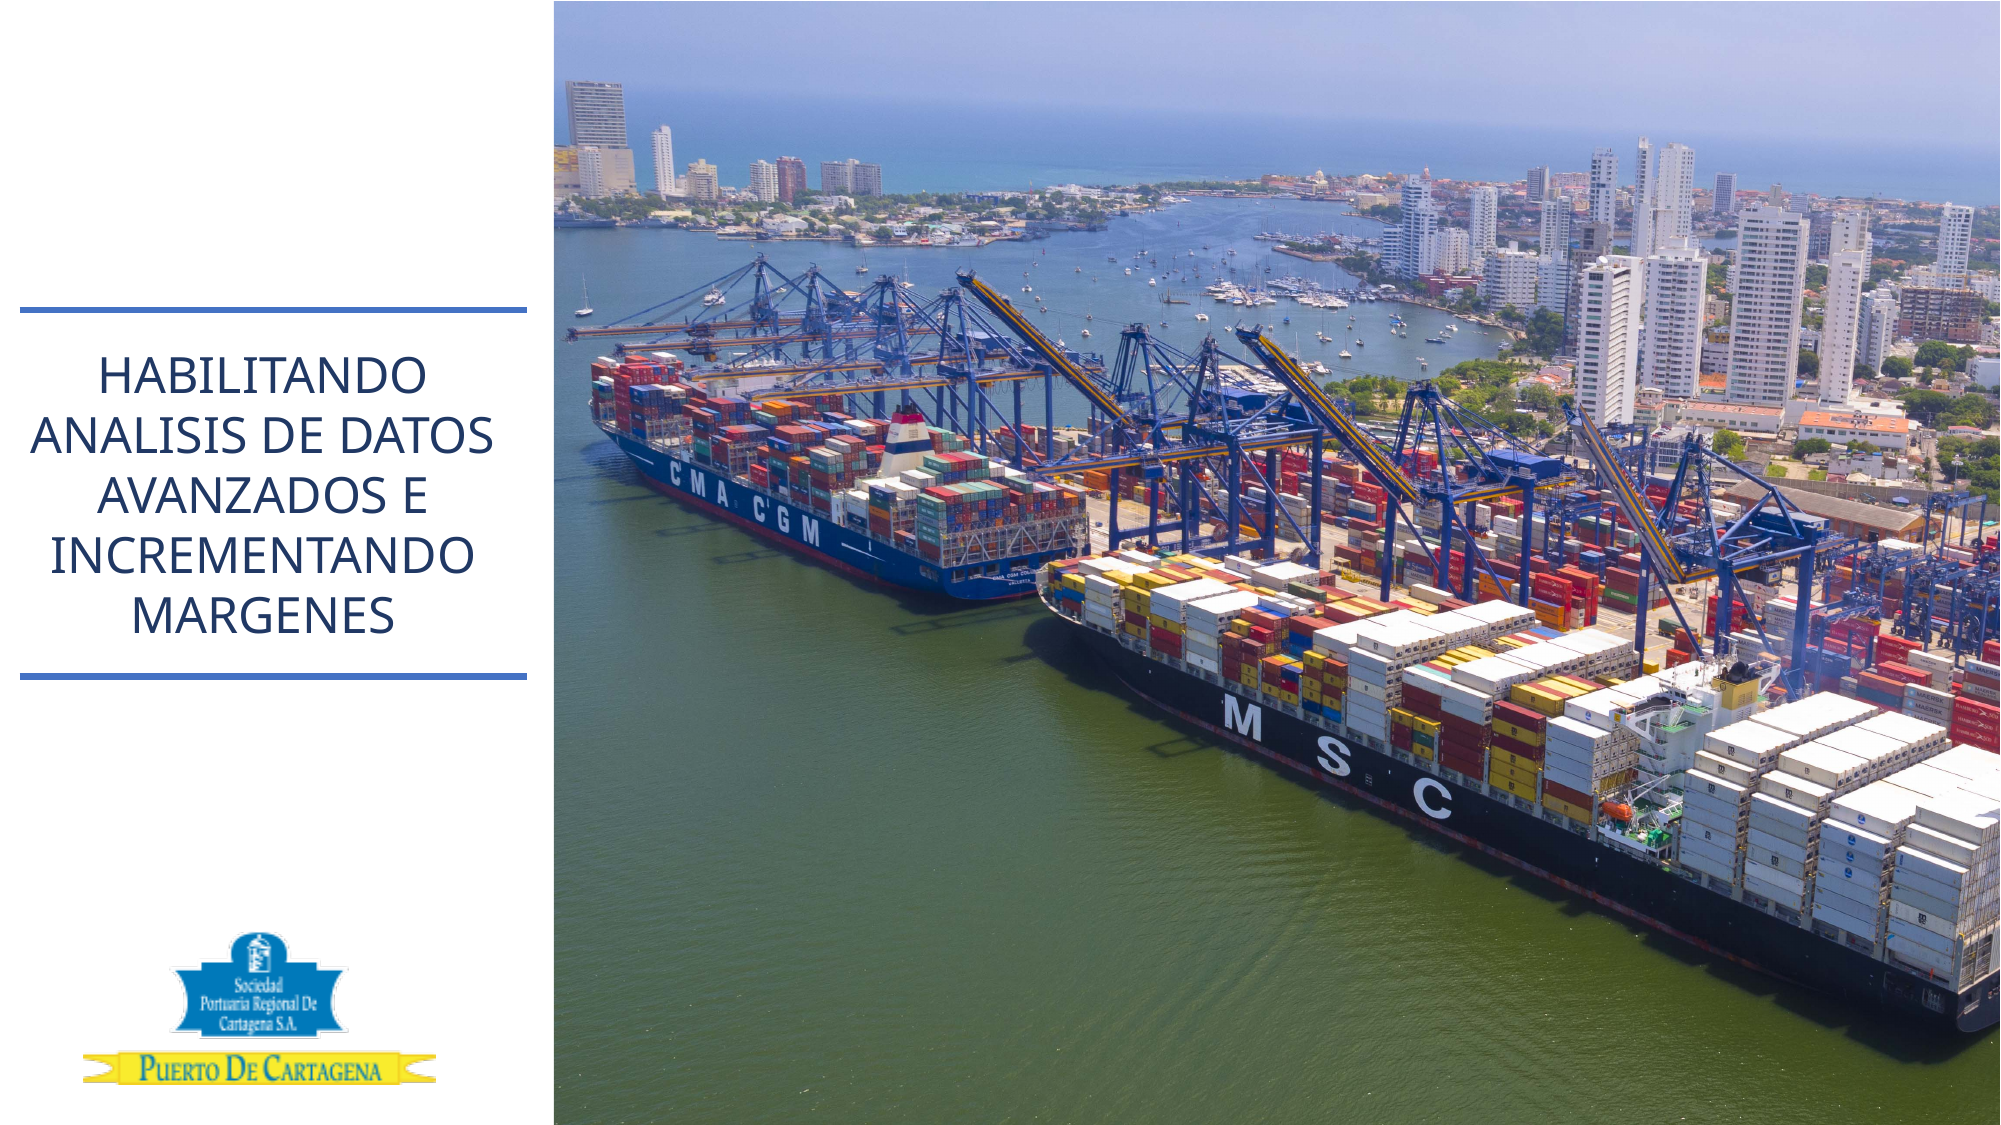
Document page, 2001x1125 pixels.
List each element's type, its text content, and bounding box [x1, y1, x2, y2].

text_box HABILITANDO ANALISIS DE DATOS AVANZADOS E INCREMENTANDO MARGENES [0, 336, 527, 651]
picture [83, 931, 436, 1085]
picture [553, 1, 2000, 1125]
